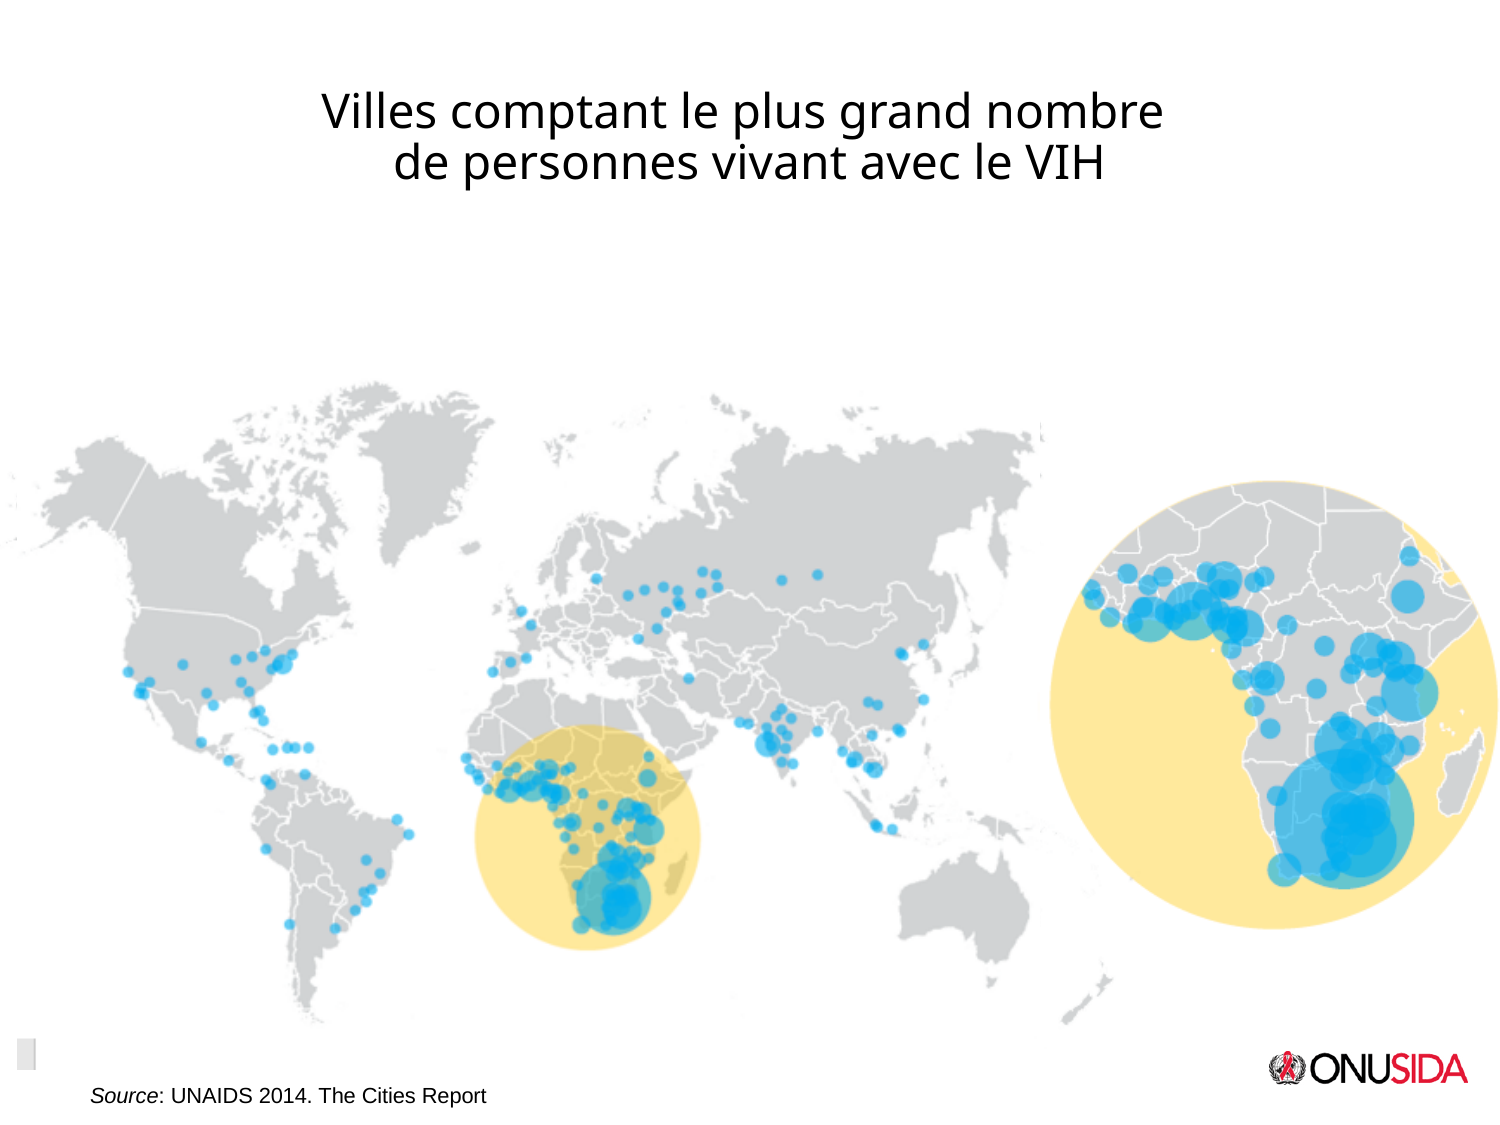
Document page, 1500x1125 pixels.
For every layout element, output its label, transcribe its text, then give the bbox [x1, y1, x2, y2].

picture [0, 317, 1500, 1070]
text_box Source: UNAIDS 2014. The Cities Report [75, 1074, 1092, 1116]
text_box Villes comptant le plus grand nombre de personnes vivant avec le VIH [74, 42, 1425, 198]
picture [1269, 1051, 1468, 1085]
